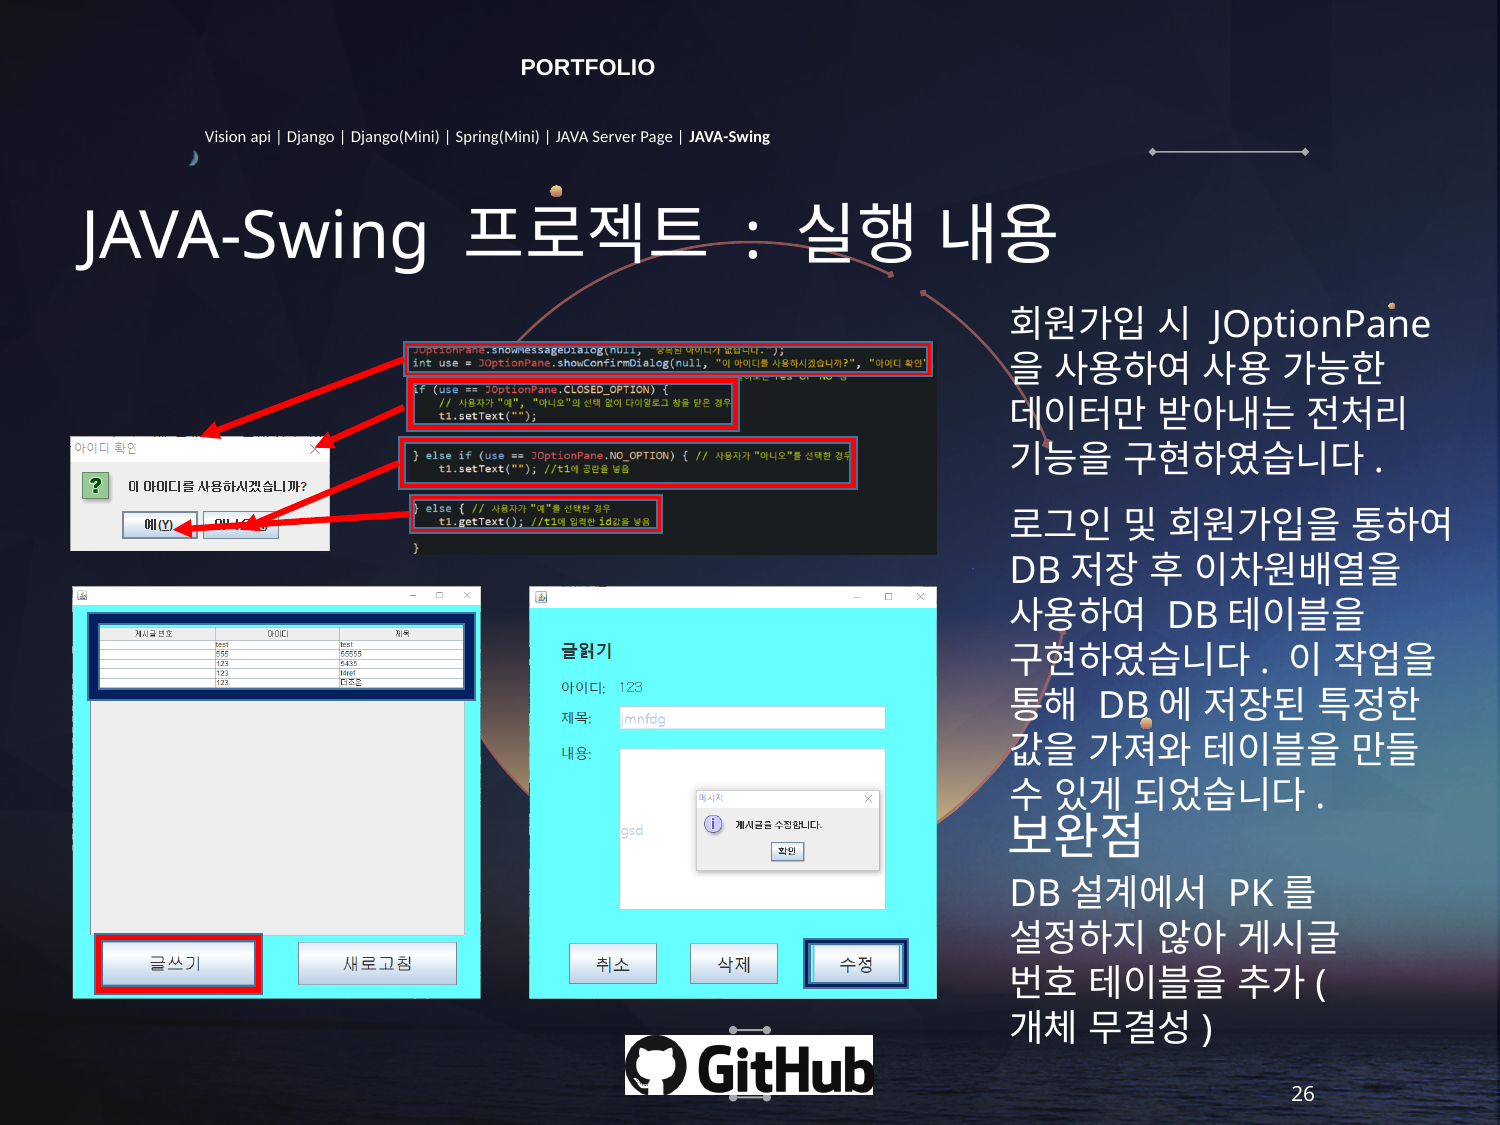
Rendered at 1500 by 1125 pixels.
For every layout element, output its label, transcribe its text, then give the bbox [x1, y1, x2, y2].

text_box PORTFOLIO [505, 18, 995, 114]
text_box 로그인 및 회원가입을 통하여 DB저장 후 이차원배열을 사용하여 DB테이블을 구현하였습니다. 이 작업을 통해 DB에 저장된 특정한 값을 가져와 테이블을 만들 수 있게 되었습니다. [994, 493, 1477, 824]
text_box DB설계에서 PK를 설정하지 않아 게시글 번호 테이블을 추가(개체 무결성) [994, 861, 1406, 1057]
text_box JAVA-Swing 프로젝트 : 실행 내용 [81, 192, 1306, 299]
slide_number 26 [1249, 1078, 1330, 1112]
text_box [172, 514, 410, 530]
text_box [200, 359, 405, 437]
text_box [403, 341, 933, 377]
text_box 보완점 [992, 796, 1405, 872]
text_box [240, 463, 399, 514]
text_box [314, 407, 405, 448]
text_box Vision api | Django | Django(Mini) | Spring(Mini) | JAVA Server Page | JAVA-Swing [186, 120, 1316, 152]
text_box 회원가입 시 JOptionPane을 사용하여 사용 가능한 데이터만 받아내는 전처리 기능을 구현하였습니다. [994, 292, 1477, 488]
text_box [398, 436, 409, 490]
picture [0, 0, 1500, 1125]
